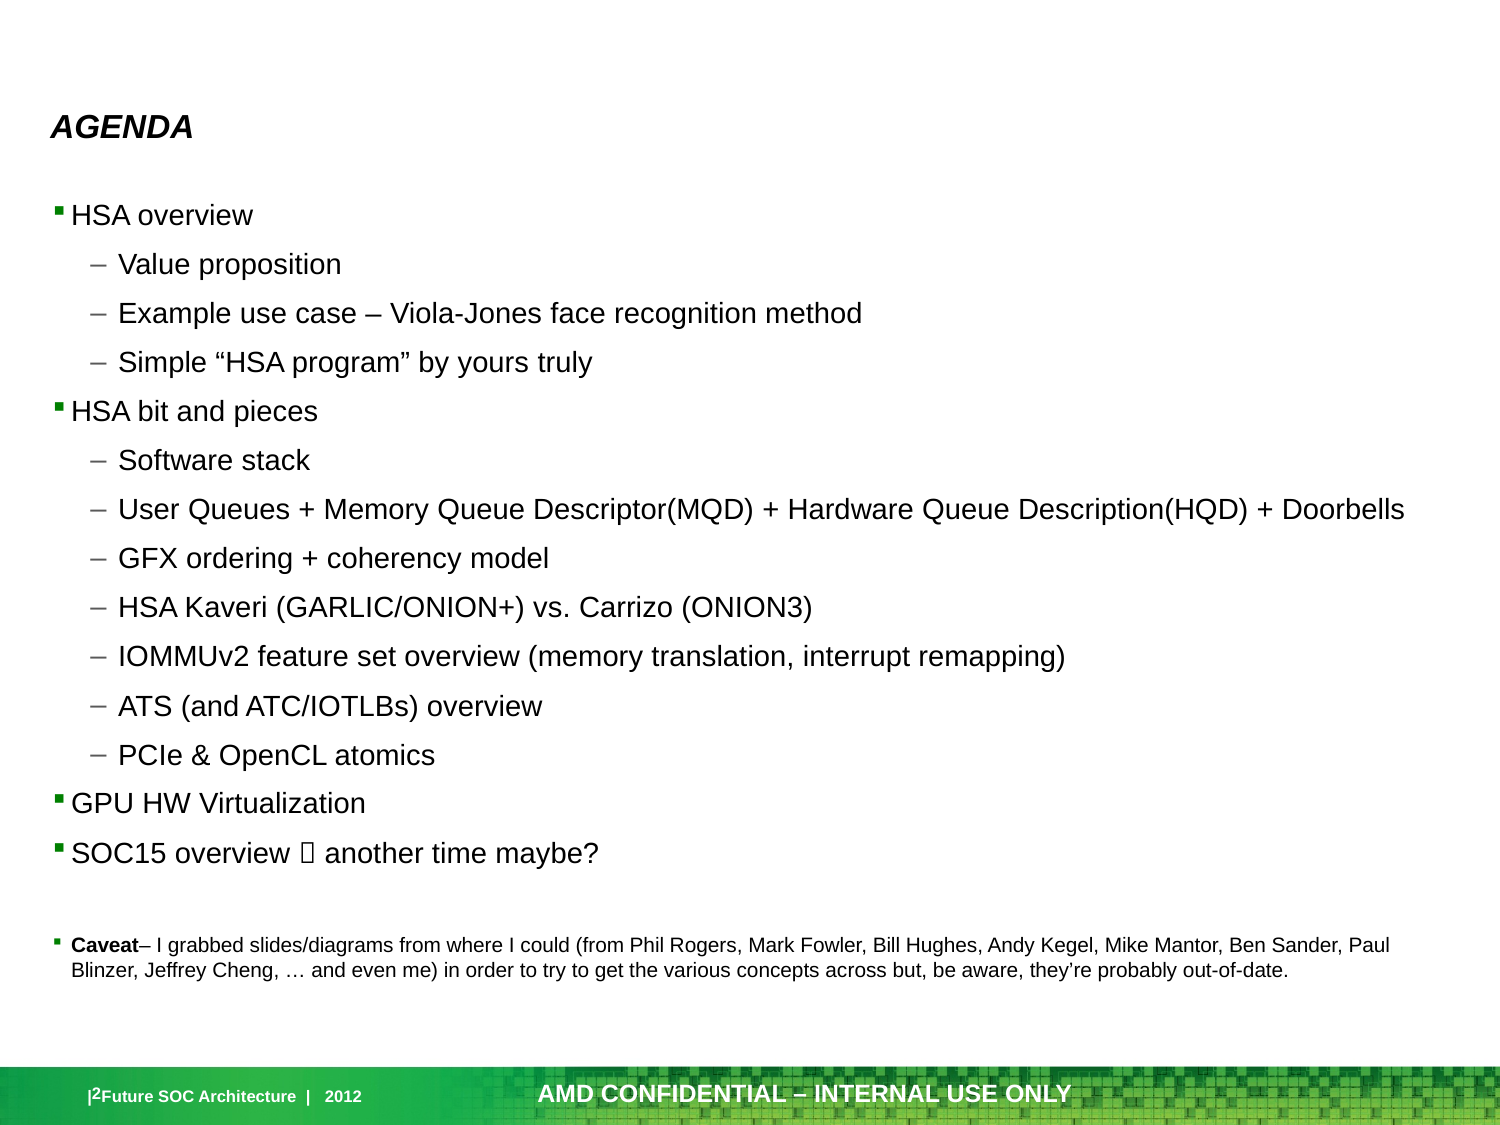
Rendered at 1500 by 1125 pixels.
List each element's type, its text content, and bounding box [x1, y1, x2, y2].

list HSA overview Value proposition Example use case – Viola-Jones face recognition method Simple “HSA program” by yours truly HSA bit and pieces Software stack User Queues + Memory Queue Descriptor(MQD) + Hardware Queue Description(HQD) + Doorbells GFX ordering + coherency model HSA Kaveri (GARLIC/ONION+) vs. Carrizo (ONION3) IOMMUv2 feature set overview (memory translation, interrupt remapping) ATS (and ATC/IOTLBs) overview PCIe & OpenCL atomics GPU HW Virtualization SOC15 overview  another time maybe? Caveat– I grabbed slides/diagrams from where I could (from Phil Rogers, Mark Fowler, Bill Hughes, Andy Kegel, Mike Mantor, Ben Sander, Paul Blinzer, Jeffrey Cheng, … and even me) in order to try to get the various concepts across but, be aware, they’re probably out-of-date. [52, 196, 1448, 977]
title Agenda [50, 104, 1446, 210]
picture [0, 0, 1500, 1125]
